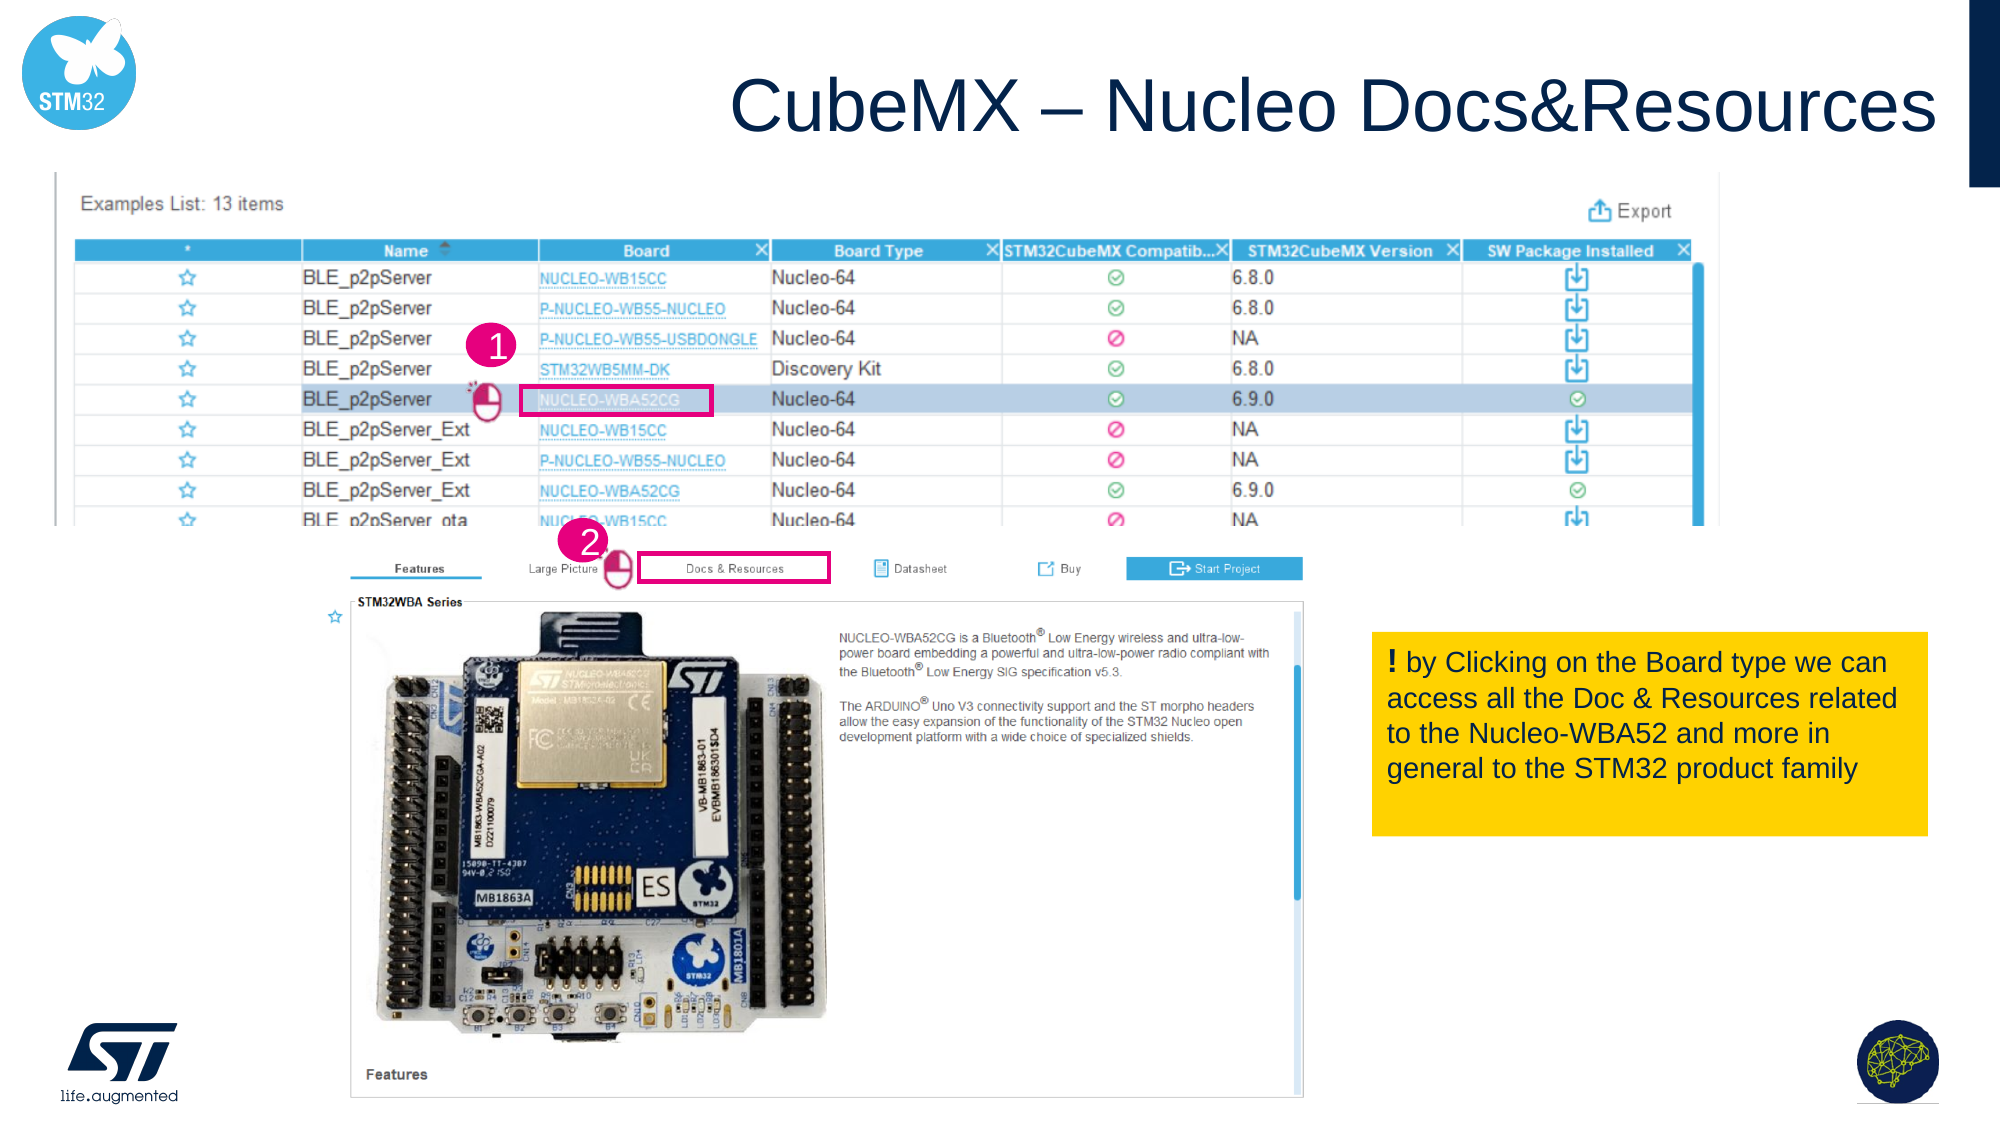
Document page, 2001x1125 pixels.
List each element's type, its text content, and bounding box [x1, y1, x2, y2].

picture [37, 999, 201, 1125]
text_box 2 [556, 526, 609, 542]
picture [446, 367, 508, 434]
title CubeMX – Nucleo Docs&Resources [49, 0, 1954, 215]
picture [22, 16, 136, 130]
text_box ! by Clicking on the Board type we can access all the Doc & Resources related to the Nucleo-WBA52 and more in general to the STM32 product family [1372, 631, 1928, 837]
picture [1857, 1020, 1939, 1104]
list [51, 172, 1720, 526]
picture [325, 534, 1305, 1105]
